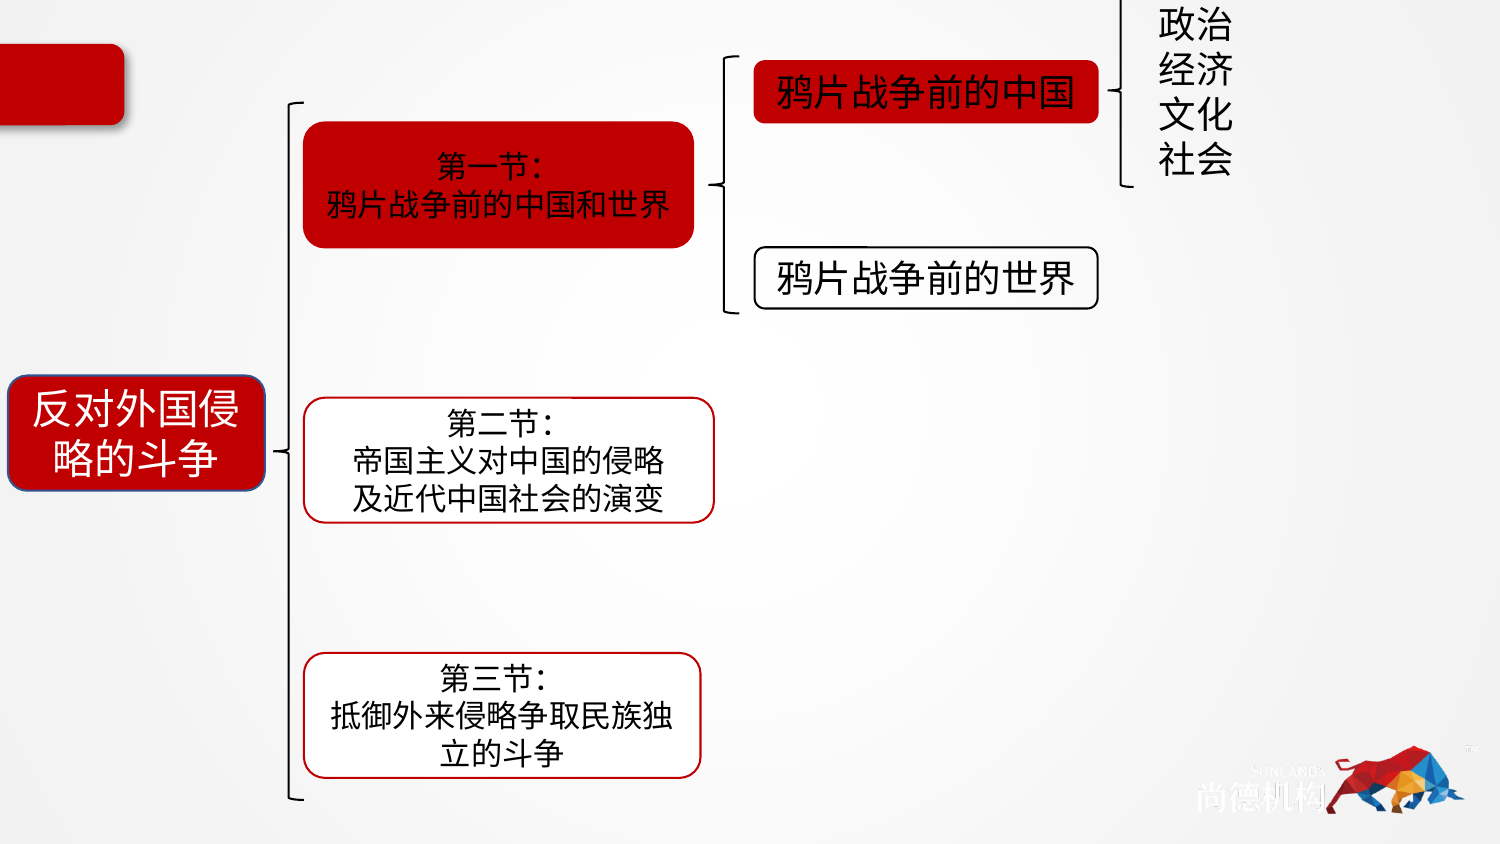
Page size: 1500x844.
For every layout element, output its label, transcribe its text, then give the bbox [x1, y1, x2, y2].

text_box [1107, 0, 1134, 189]
text_box [273, 101, 304, 801]
text_box 反对外国侵略的斗争 [6, 374, 266, 492]
text_box [708, 55, 740, 315]
text_box 第二节： 帝国主义对中国的侵略 及近代中国社会的演变 [302, 396, 715, 524]
text_box 第三节： 抵御外来侵略争取民族独立的斗争 [302, 651, 702, 779]
picture [0, 0, 1500, 844]
text_box 鸦片战争前的世界 [753, 246, 1099, 310]
text_box 第一节： 鸦片战争前的中国和世界 [302, 121, 695, 249]
text_box 政治 经济 文化 社会 [1143, 0, 1281, 189]
text_box 鸦片战争前的中国 [753, 60, 1099, 124]
